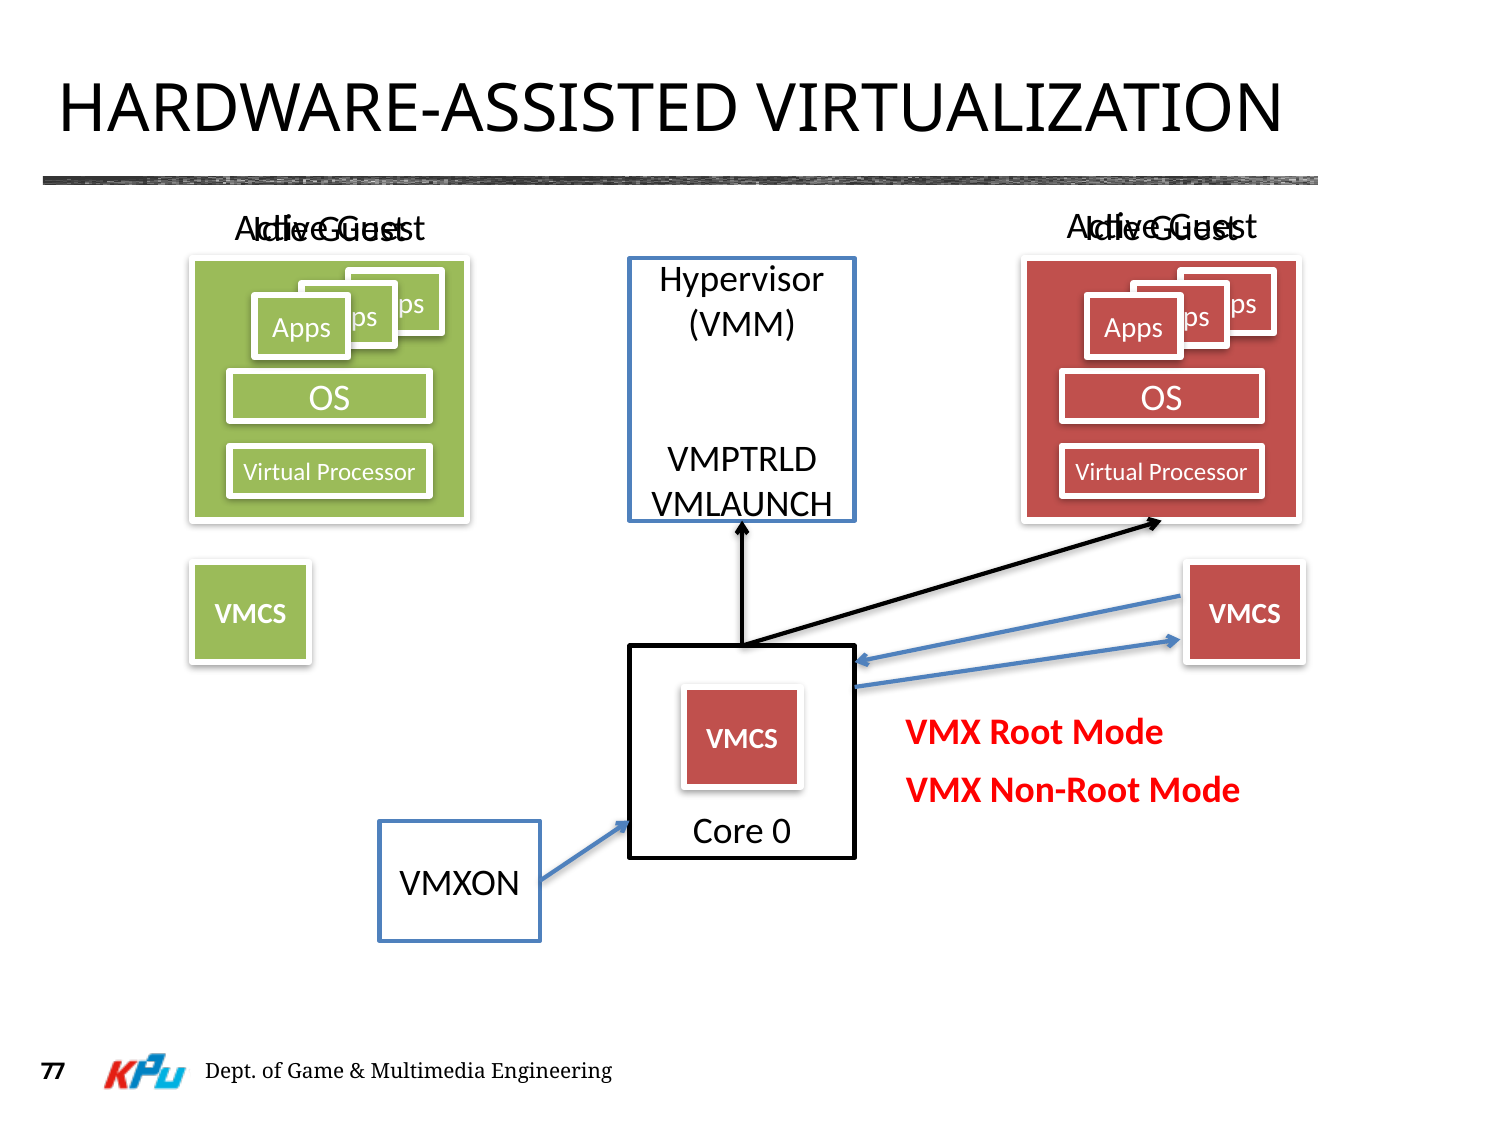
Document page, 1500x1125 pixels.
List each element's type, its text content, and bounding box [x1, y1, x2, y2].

text_box OS [229, 370, 430, 421]
text_box Apps [301, 283, 396, 346]
picture [92, 1030, 191, 1120]
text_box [542, 823, 628, 879]
text_box Apps [1133, 283, 1228, 346]
text_box VMXON [379, 820, 540, 941]
title Hardware-assisted virtualization [42, 39, 1458, 182]
text_box OS [1061, 370, 1262, 421]
text_box VMCS [683, 686, 801, 787]
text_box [745, 524, 1162, 646]
text_box VMX Root Mode [890, 699, 1180, 760]
footer Dept. of Game & Multimedia Engineering [190, 1042, 879, 1103]
text_box Core 0 [629, 645, 855, 859]
text_box [1024, 258, 1300, 521]
text_box Active Guest [219, 195, 441, 256]
text_box Apps [1180, 270, 1275, 334]
text_box [192, 258, 468, 521]
text_box Idle Guest [237, 196, 422, 257]
slide_number 77 [13, 1042, 93, 1103]
text_box VMCS [192, 562, 309, 663]
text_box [856, 597, 1179, 662]
text_box Apps [348, 270, 443, 334]
text_box Virtual Processor [229, 445, 430, 496]
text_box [857, 662, 1178, 685]
text_box Active Guest [1051, 193, 1273, 254]
text_box Hypervisor (VMM) VMPTRLD VMLAUNCH [629, 258, 855, 521]
text_box Apps [254, 294, 349, 358]
text_box Apps [1086, 294, 1181, 358]
text_box Virtual Processor [1061, 445, 1262, 496]
text_box VMX Non-Root Mode [891, 758, 1257, 818]
text_box VMCS [1186, 562, 1304, 663]
